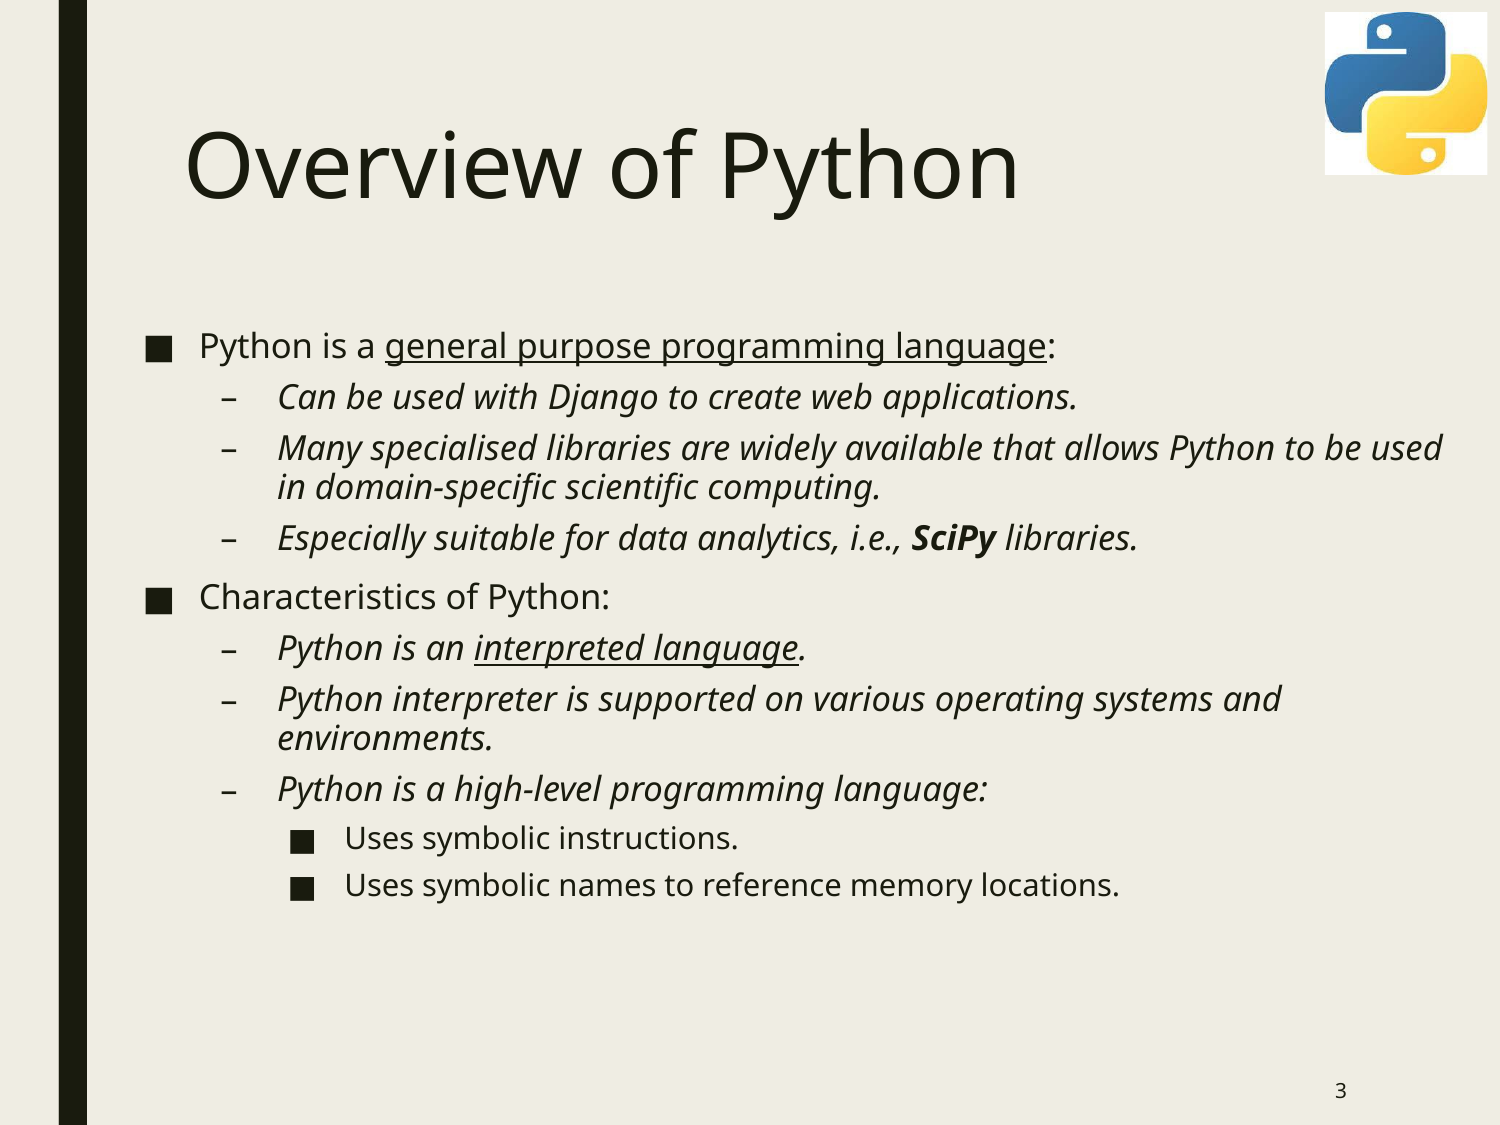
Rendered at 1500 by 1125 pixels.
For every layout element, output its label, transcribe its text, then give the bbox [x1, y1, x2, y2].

title Overview of Python [168, 112, 1351, 319]
list Python is a general purpose programming language: Can be used with Django to create web applications. Many specialised libraries are widely available that allows Python to be used in domain-specific scientific computing. Especially suitable for data analytics, i.e., SciPy libraries. Characteristics of Python: Python is an interpreted language. Python interpreter is supported on various operating systems and environments. Python is a high-level programming language: Uses symbolic instructions. Uses symbolic names to reference memory locations. [127, 319, 1478, 913]
slide_number 2 [1165, 1058, 1362, 1125]
text_box [1324, 12, 1488, 175]
